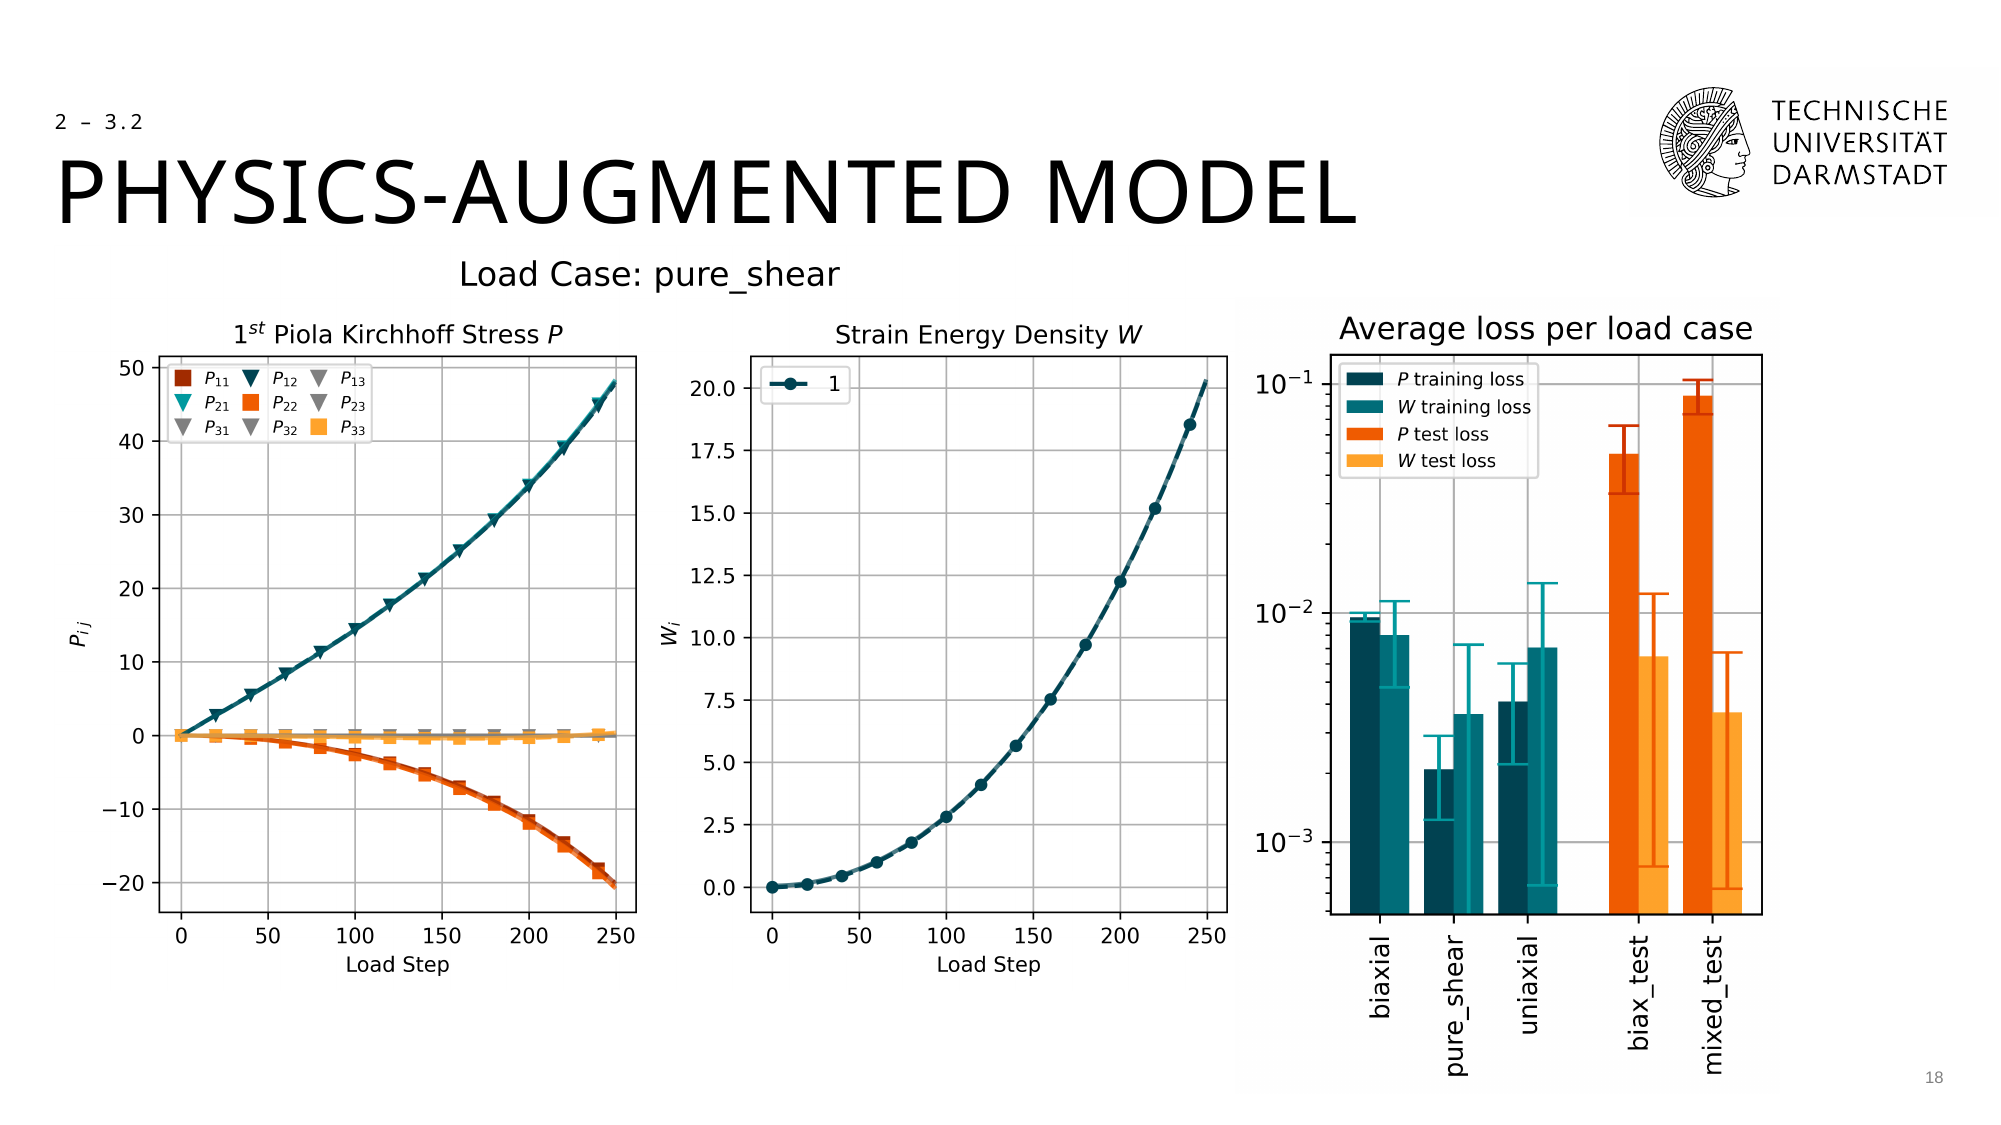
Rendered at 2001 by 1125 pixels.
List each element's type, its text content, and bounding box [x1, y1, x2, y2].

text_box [53, 245, 1780, 1095]
slide_number 18 [1863, 1059, 1944, 1094]
list Physics-augmented model [54, 156, 1629, 245]
title 2 – 3.2 [55, 114, 1548, 138]
